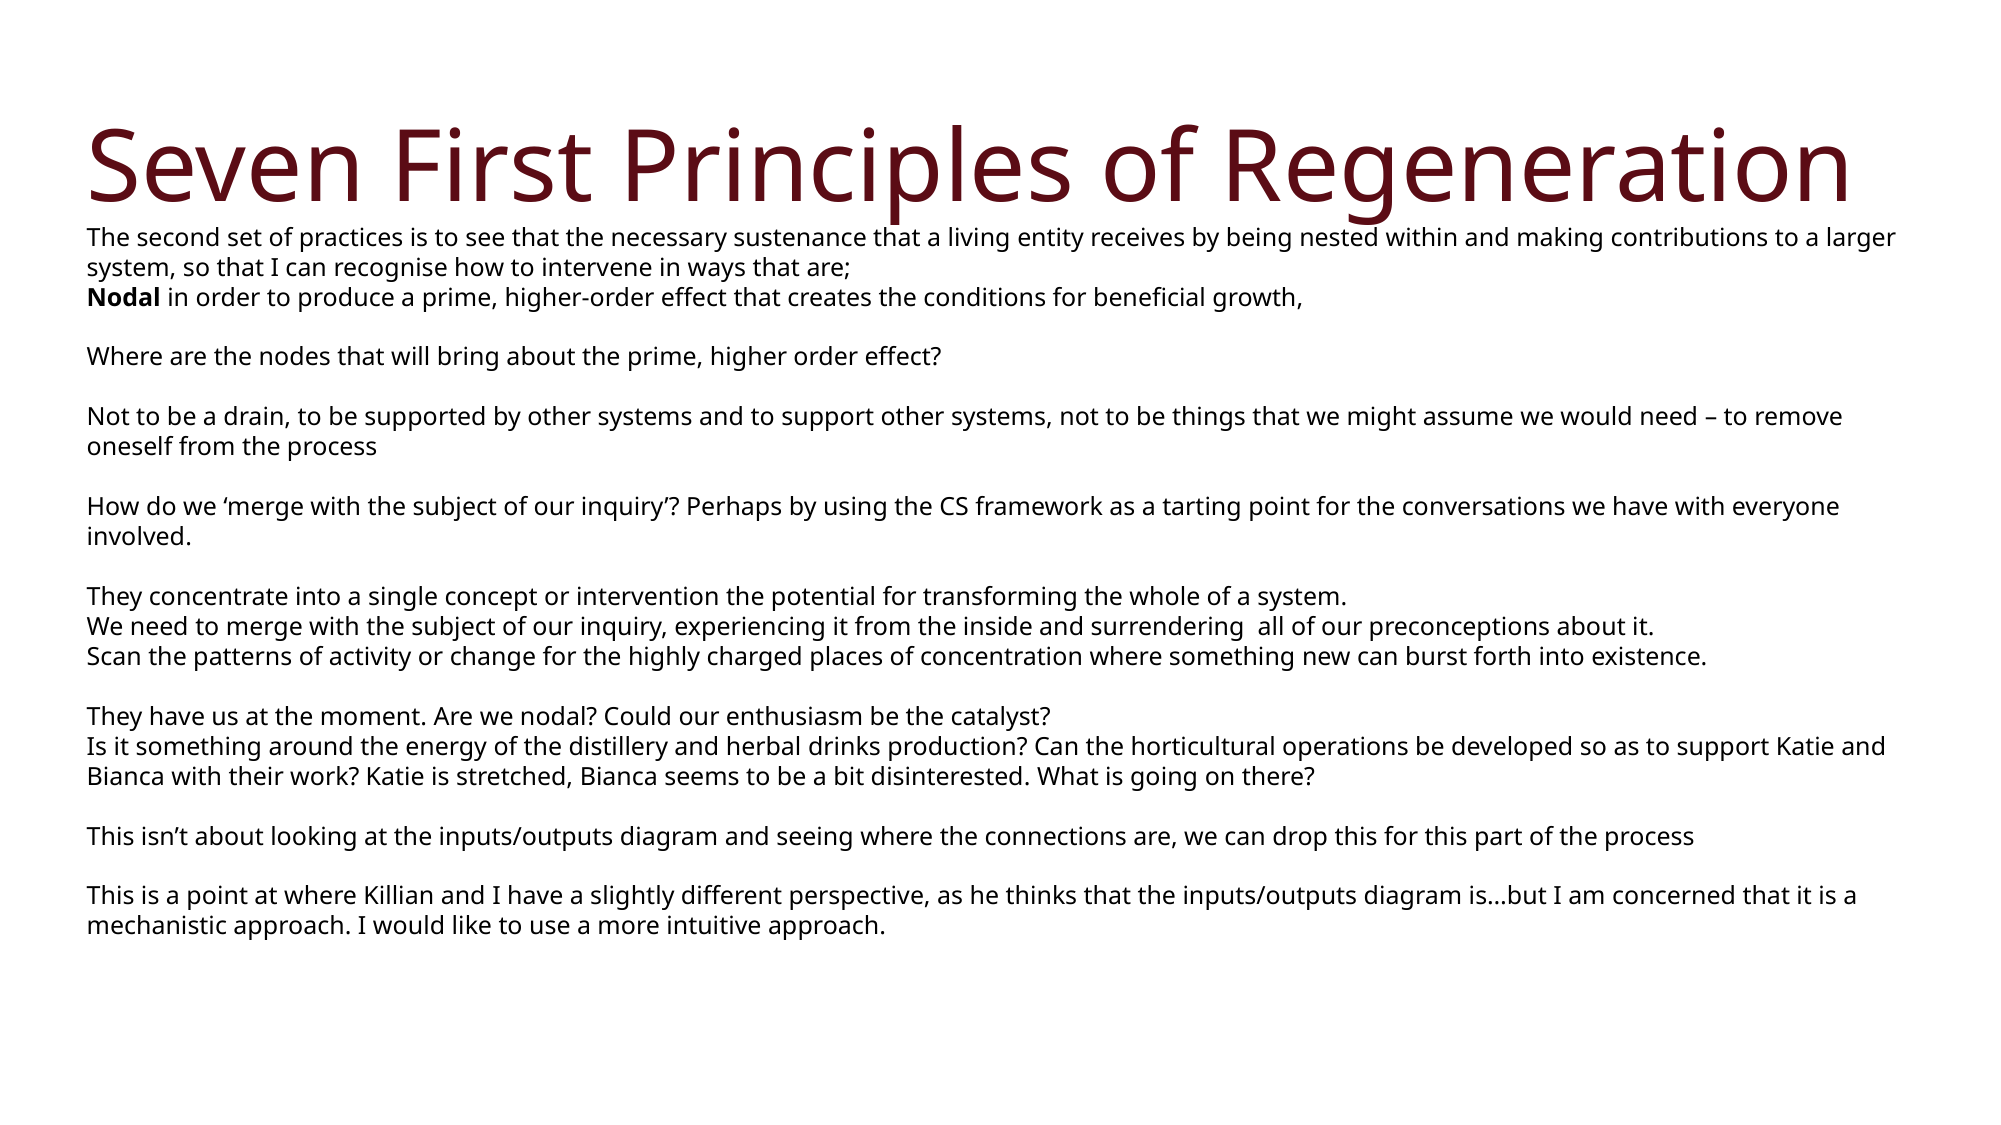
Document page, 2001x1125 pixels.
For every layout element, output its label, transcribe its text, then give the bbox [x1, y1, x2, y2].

text_box Seven First Principles of Regeneration The second set of practices is to see that the necessary sustenance that a living entity receives by being nested within and making contributions to a larger system, so that I can recognise how to intervene in ways that are; Nodal in order to produce a prime, higher-order effect that creates the conditions for beneficial growth, Where are the nodes that will bring about the prime, higher order effect? Not to be a drain, to be supported by other systems and to support other systems, not to be things that we might assume we would need – to remove oneself from the process How do we ‘merge with the subject of our inquiry’? Perhaps by using the CS framework as a tarting point for the conversations we have with everyone involved. They concentrate into a single concept or intervention the potential for transforming the whole of a system. We need to merge with the subject of our inquiry, experiencing it from the inside and surrendering all of our preconceptions about it. Scan the patterns of activity or change for the highly charged places of concentration where something new can burst forth into existence. They have us at the moment. Are we nodal? Could our enthusiasm be the catalyst? Is it something around the energy of the distillery and herbal drinks production? Can the horticultural operations be developed so as to support Katie and Bianca with their work? Katie is stretched, Bianca seems to be a bit disinterested. What is going on there? This isn’t about looking at the inputs/outputs diagram and seeing where the connections are, we can drop this for this part of the process This is a point at where Killian and I have a slightly different perspective, as he thinks that the inputs/outputs diagram is…but I am concerned that it is a mechanistic approach. I would like to use a more intuitive approach. [71, 85, 1916, 1057]
